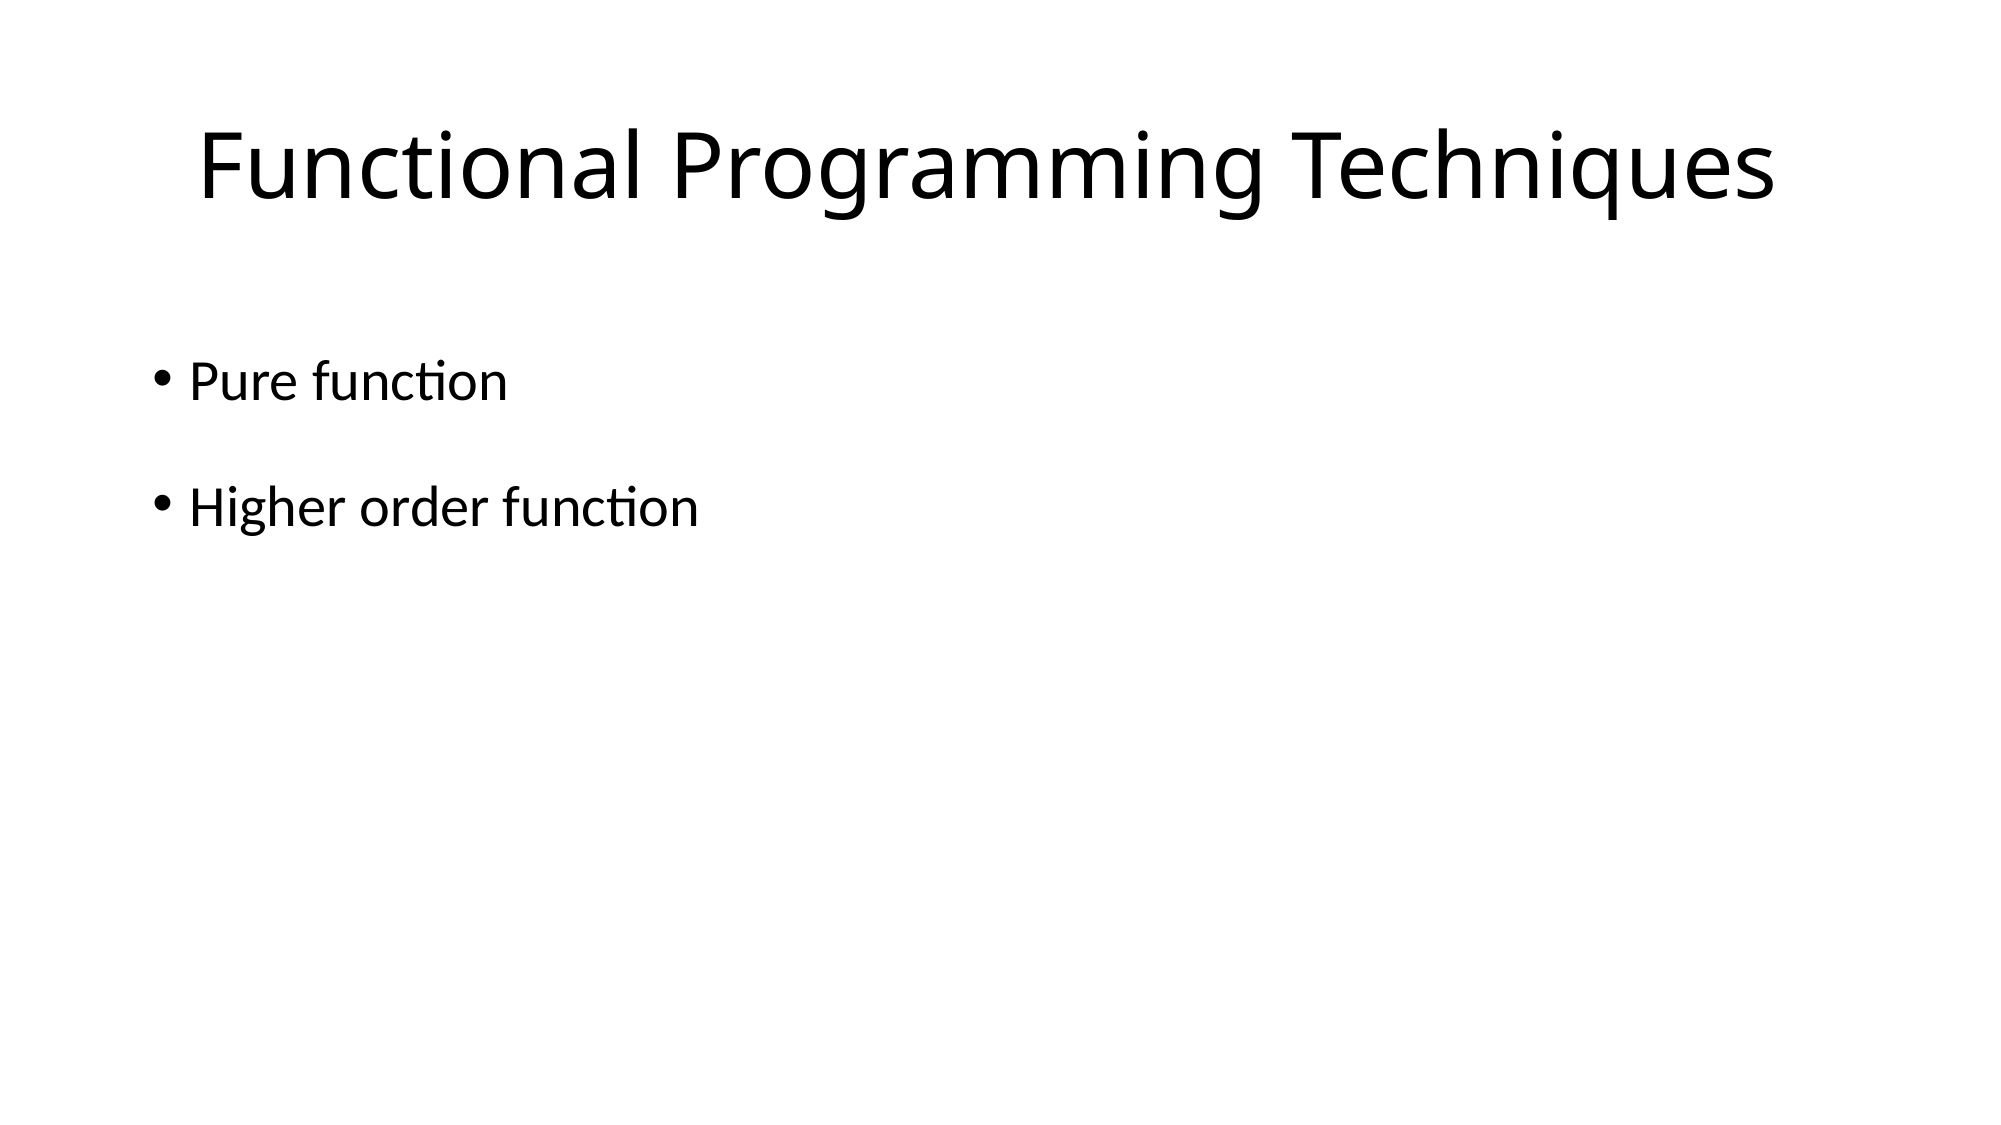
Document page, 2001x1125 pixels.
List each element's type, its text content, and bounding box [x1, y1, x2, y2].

title Functional Programming Techniques [137, 59, 1863, 278]
list Pure function Higher order function [137, 299, 1863, 1014]
